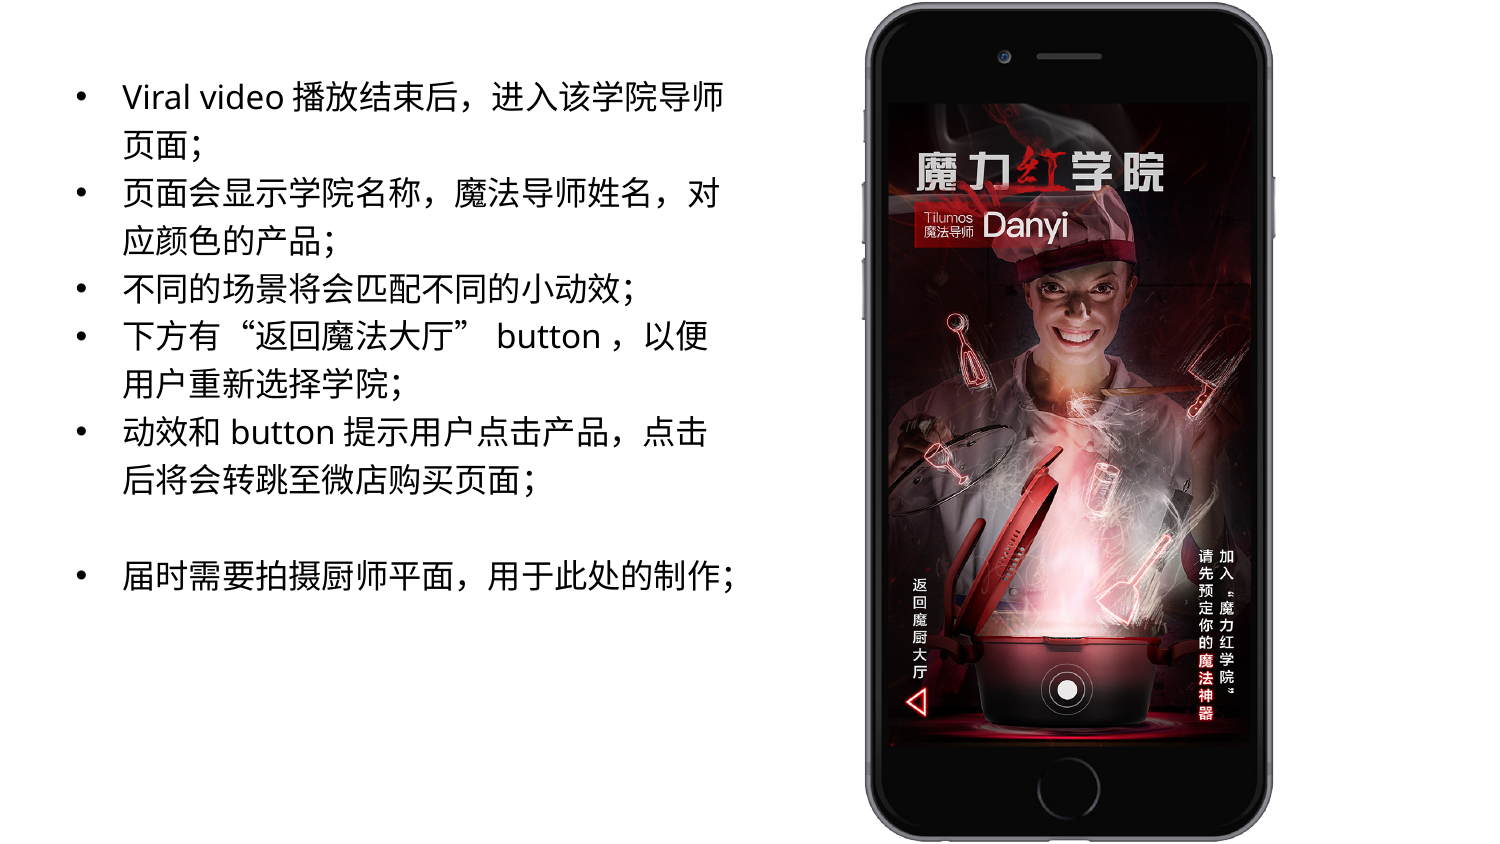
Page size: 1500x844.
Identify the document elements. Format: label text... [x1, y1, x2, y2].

picture [854, 0, 1281, 844]
text_box Viral video播放结束后，进入该学院导师页面； 页面会显示学院名称，魔法导师姓名，对应颜色的产品； 不同的场景将会匹配不同的小动效； 下方有“返回魔法大厅”button，以便用户重新选择学院； 动效和button提示用户点击产品，点击后将会转跳至微店购买页面； 届时需要拍摄厨师平面，用于此处的制作； [60, 60, 747, 603]
